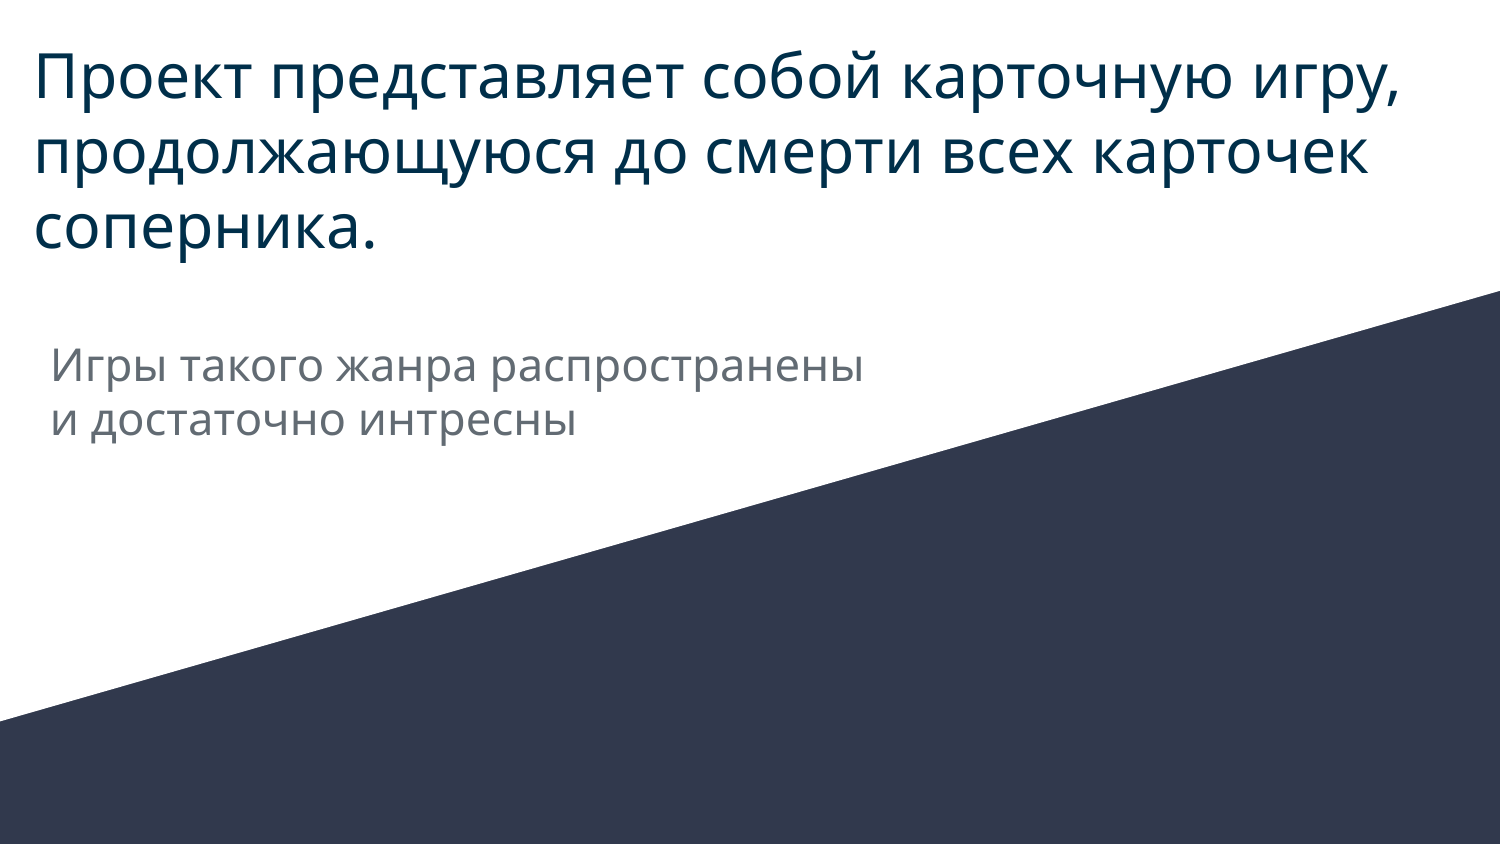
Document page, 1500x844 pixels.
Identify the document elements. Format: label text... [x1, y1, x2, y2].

title Проект представляет собой карточную игру, продолжающуюся до смерти всех карточек соперника. [18, 20, 1483, 279]
subtitle Игры такого жанра распространены и достаточно интресны [34, 320, 907, 503]
